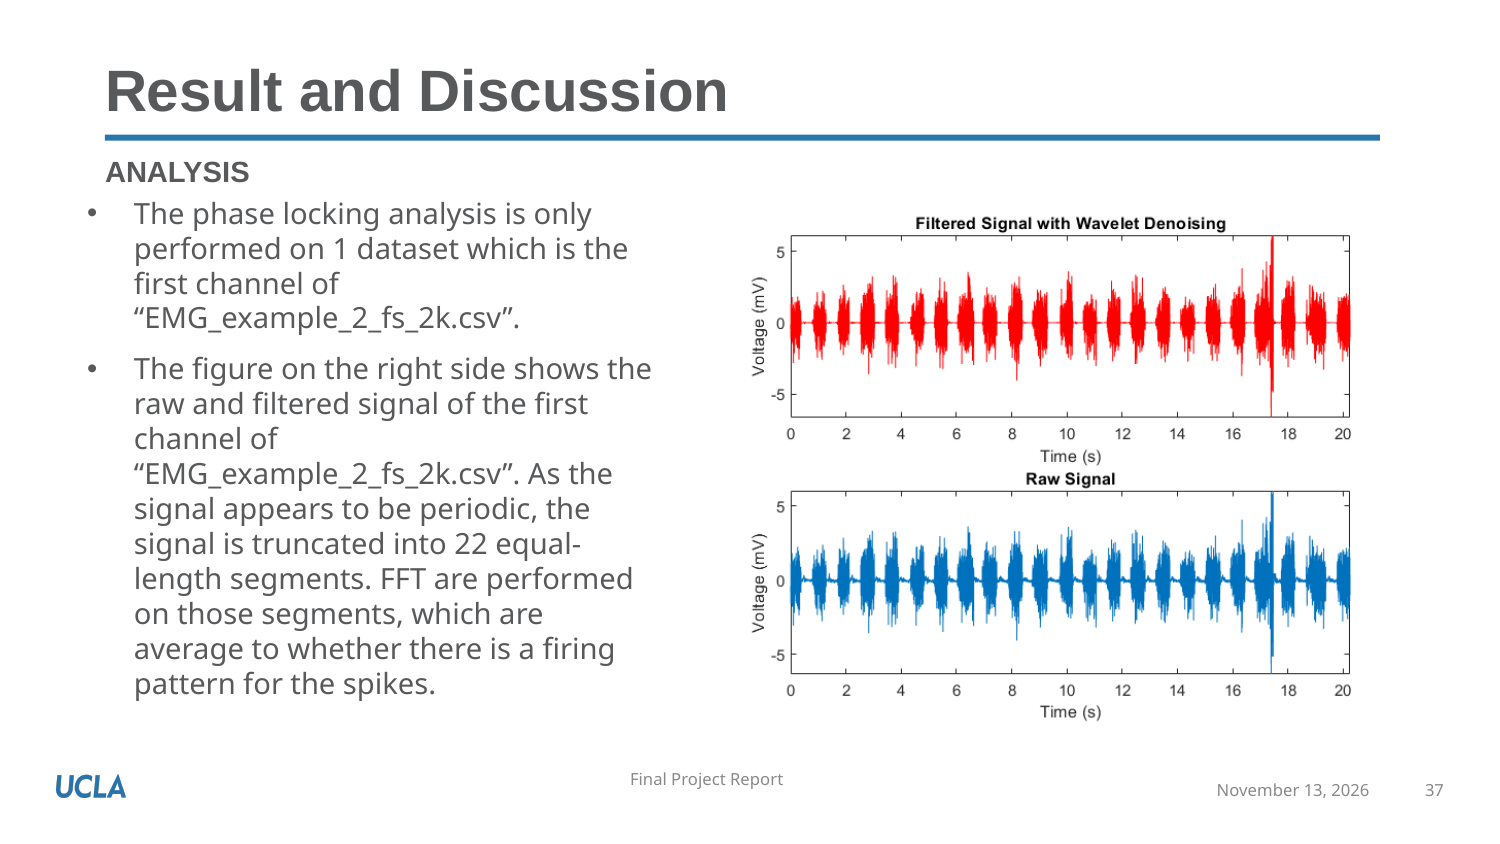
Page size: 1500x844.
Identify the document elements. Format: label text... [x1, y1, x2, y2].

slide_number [1215, 780, 1370, 840]
list The phase locking analysis is only performed on 1 dataset which is the first channel of “EMG_example_2_fs_2k.csv”. The figure on the right side shows the raw and filtered signal of the first channel of “EMG_example_2_fs_2k.csv”. As the signal appears to be periodic, the signal is truncated into 22 equal-length segments. FFT are performed on those segments, which are average to whether there is a firing pattern for the spikes. [87, 195, 718, 707]
picture [56, 774, 126, 798]
title Result and Discussion [105, 60, 1380, 125]
slide_number 37 [1425, 780, 1500, 840]
picture [734, 194, 1380, 735]
list Analysis [105, 153, 735, 190]
